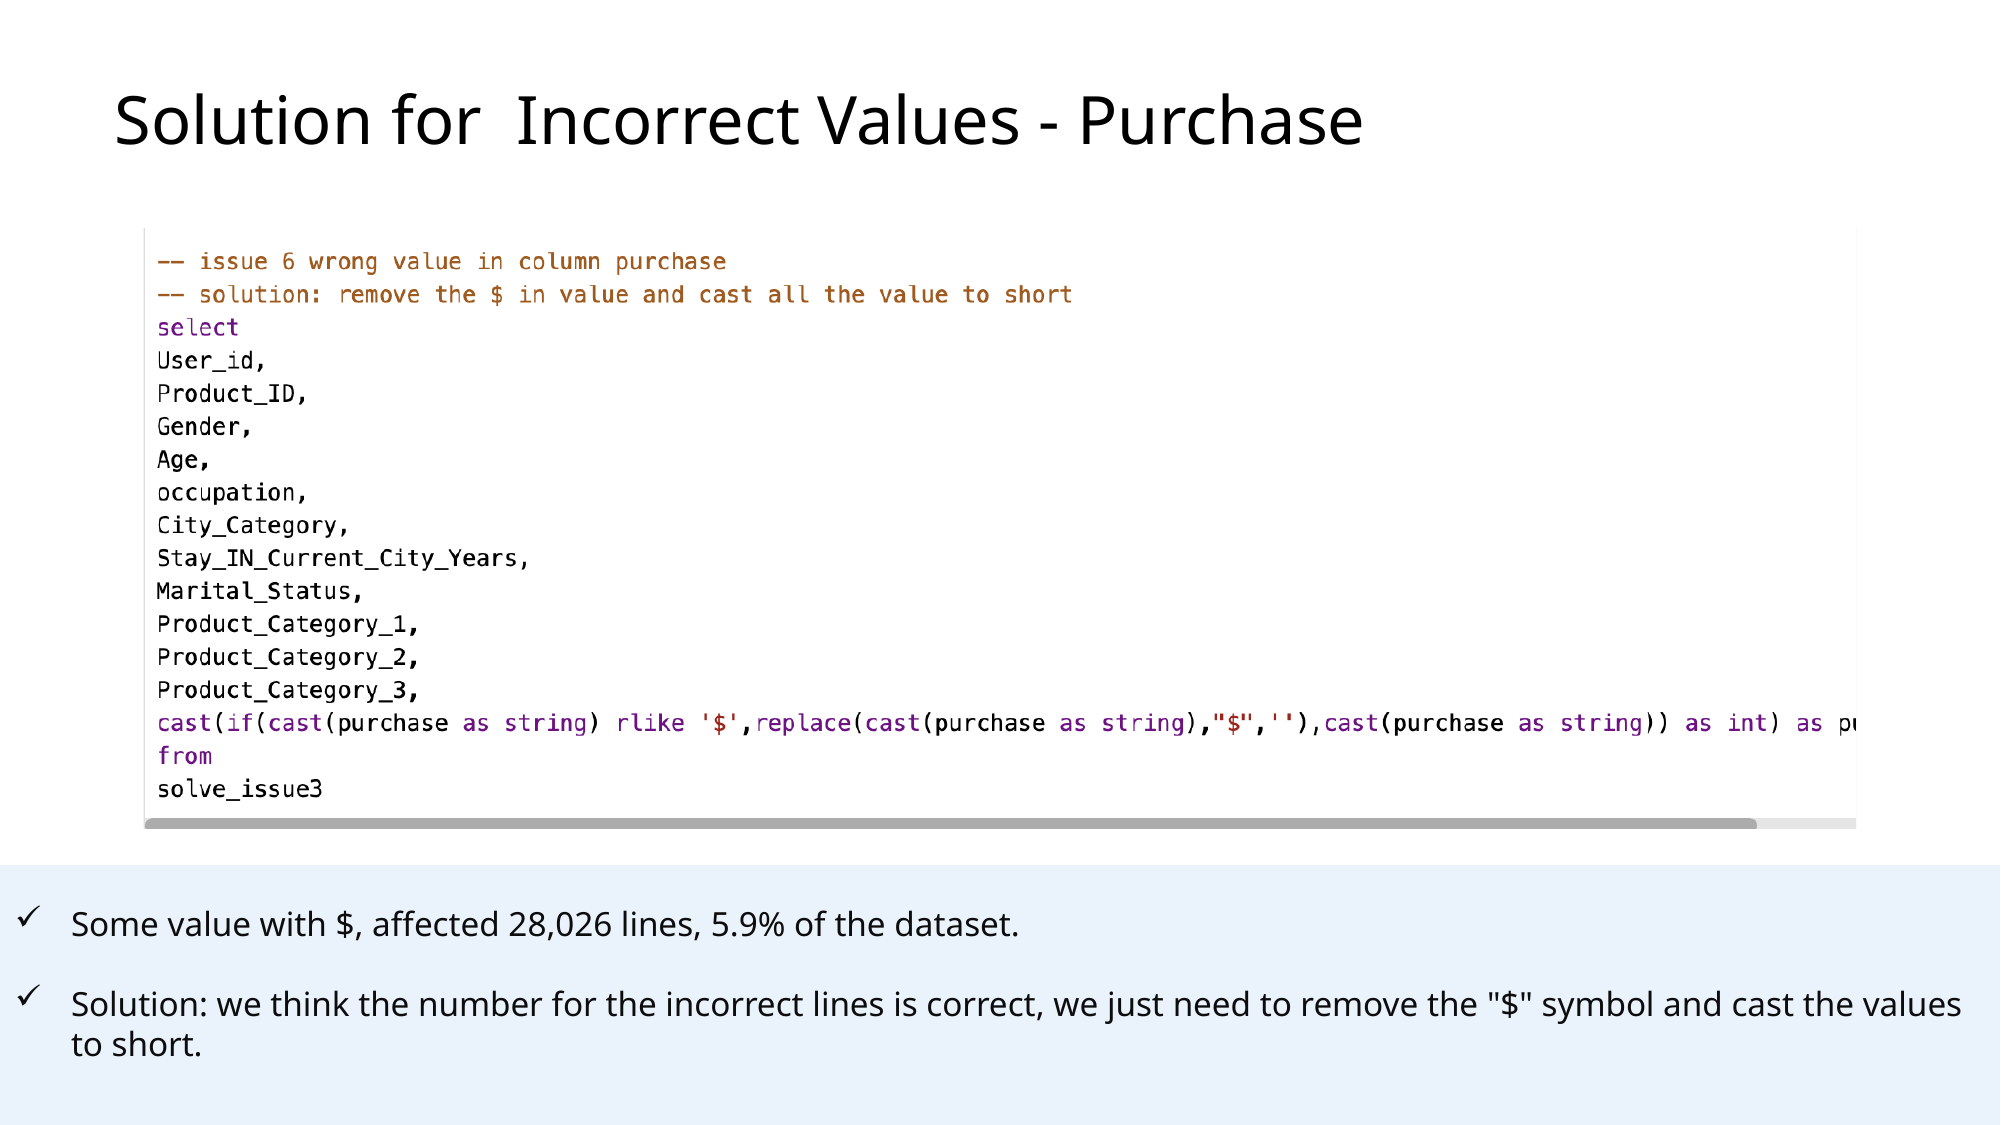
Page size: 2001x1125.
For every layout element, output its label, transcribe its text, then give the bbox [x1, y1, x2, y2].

text_box Solution for Incorrect Values - Purchase [100, 55, 1838, 192]
picture [143, 227, 1857, 829]
text_box Some value with $, affected 28,026 lines, 5.9% of the dataset. Solution: we think the number for the incorrect lines is correct, we just need to remove the "$" symbol and cast the values to short. [0, 864, 2000, 1125]
